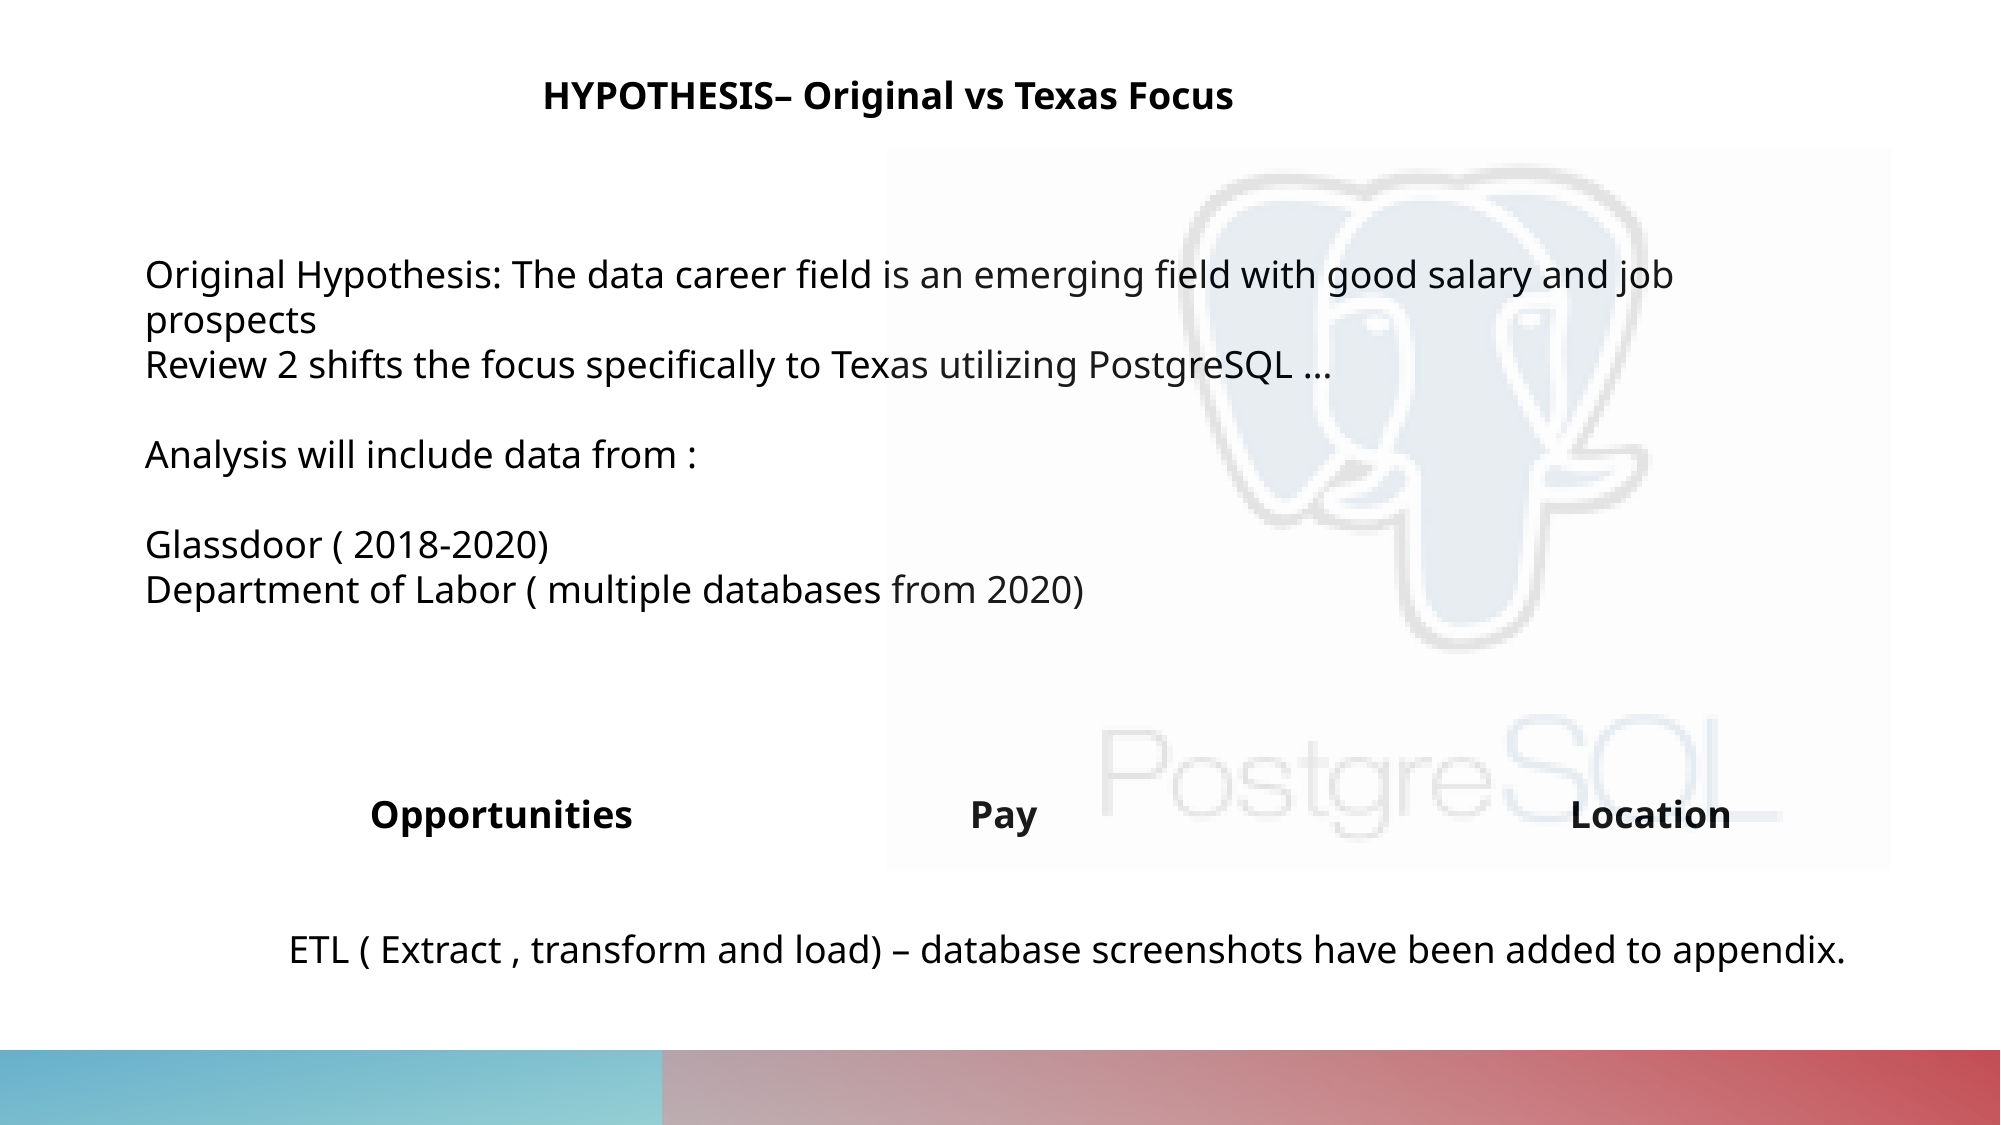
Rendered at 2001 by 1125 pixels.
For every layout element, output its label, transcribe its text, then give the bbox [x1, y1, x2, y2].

text_box HYPOTHESIS– Original vs Texas Focus [527, 64, 1528, 124]
text_box Original Hypothesis: The data career field is an emerging field with good salary and job prospects Review 2 shifts the focus specifically to Texas utilizing PostgreSQL … Analysis will include data from : Glassdoor ( 2018-2020) Department of Labor ( multiple databases from 2020) Opportunities Pay Location ETL ( Extract , transform and load) – database screenshots have been added to appendix. [130, 154, 1870, 1069]
picture [887, 147, 1891, 871]
